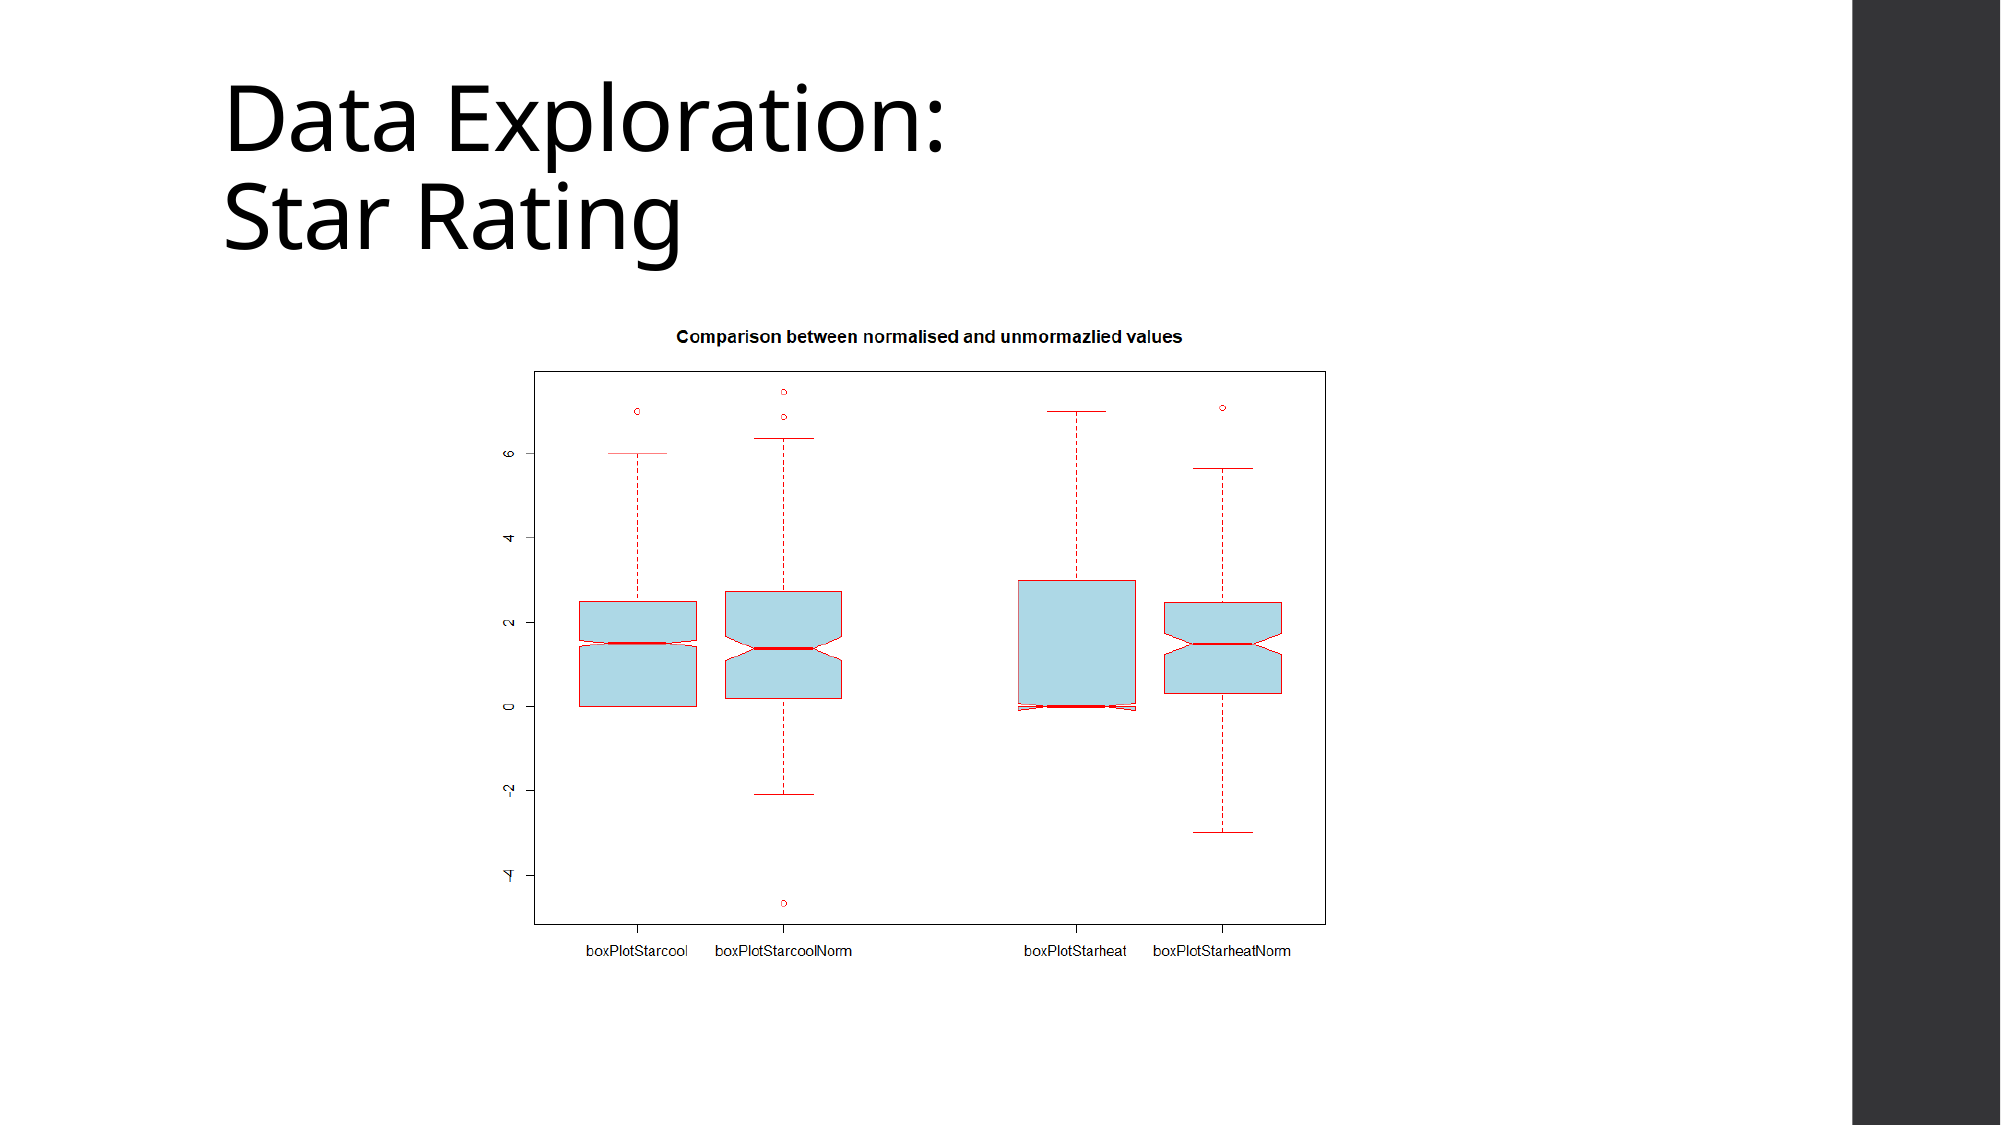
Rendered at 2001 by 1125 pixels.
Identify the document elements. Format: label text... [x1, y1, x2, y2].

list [462, 299, 1362, 1015]
title Data Exploration: Star Rating [206, 60, 1797, 278]
